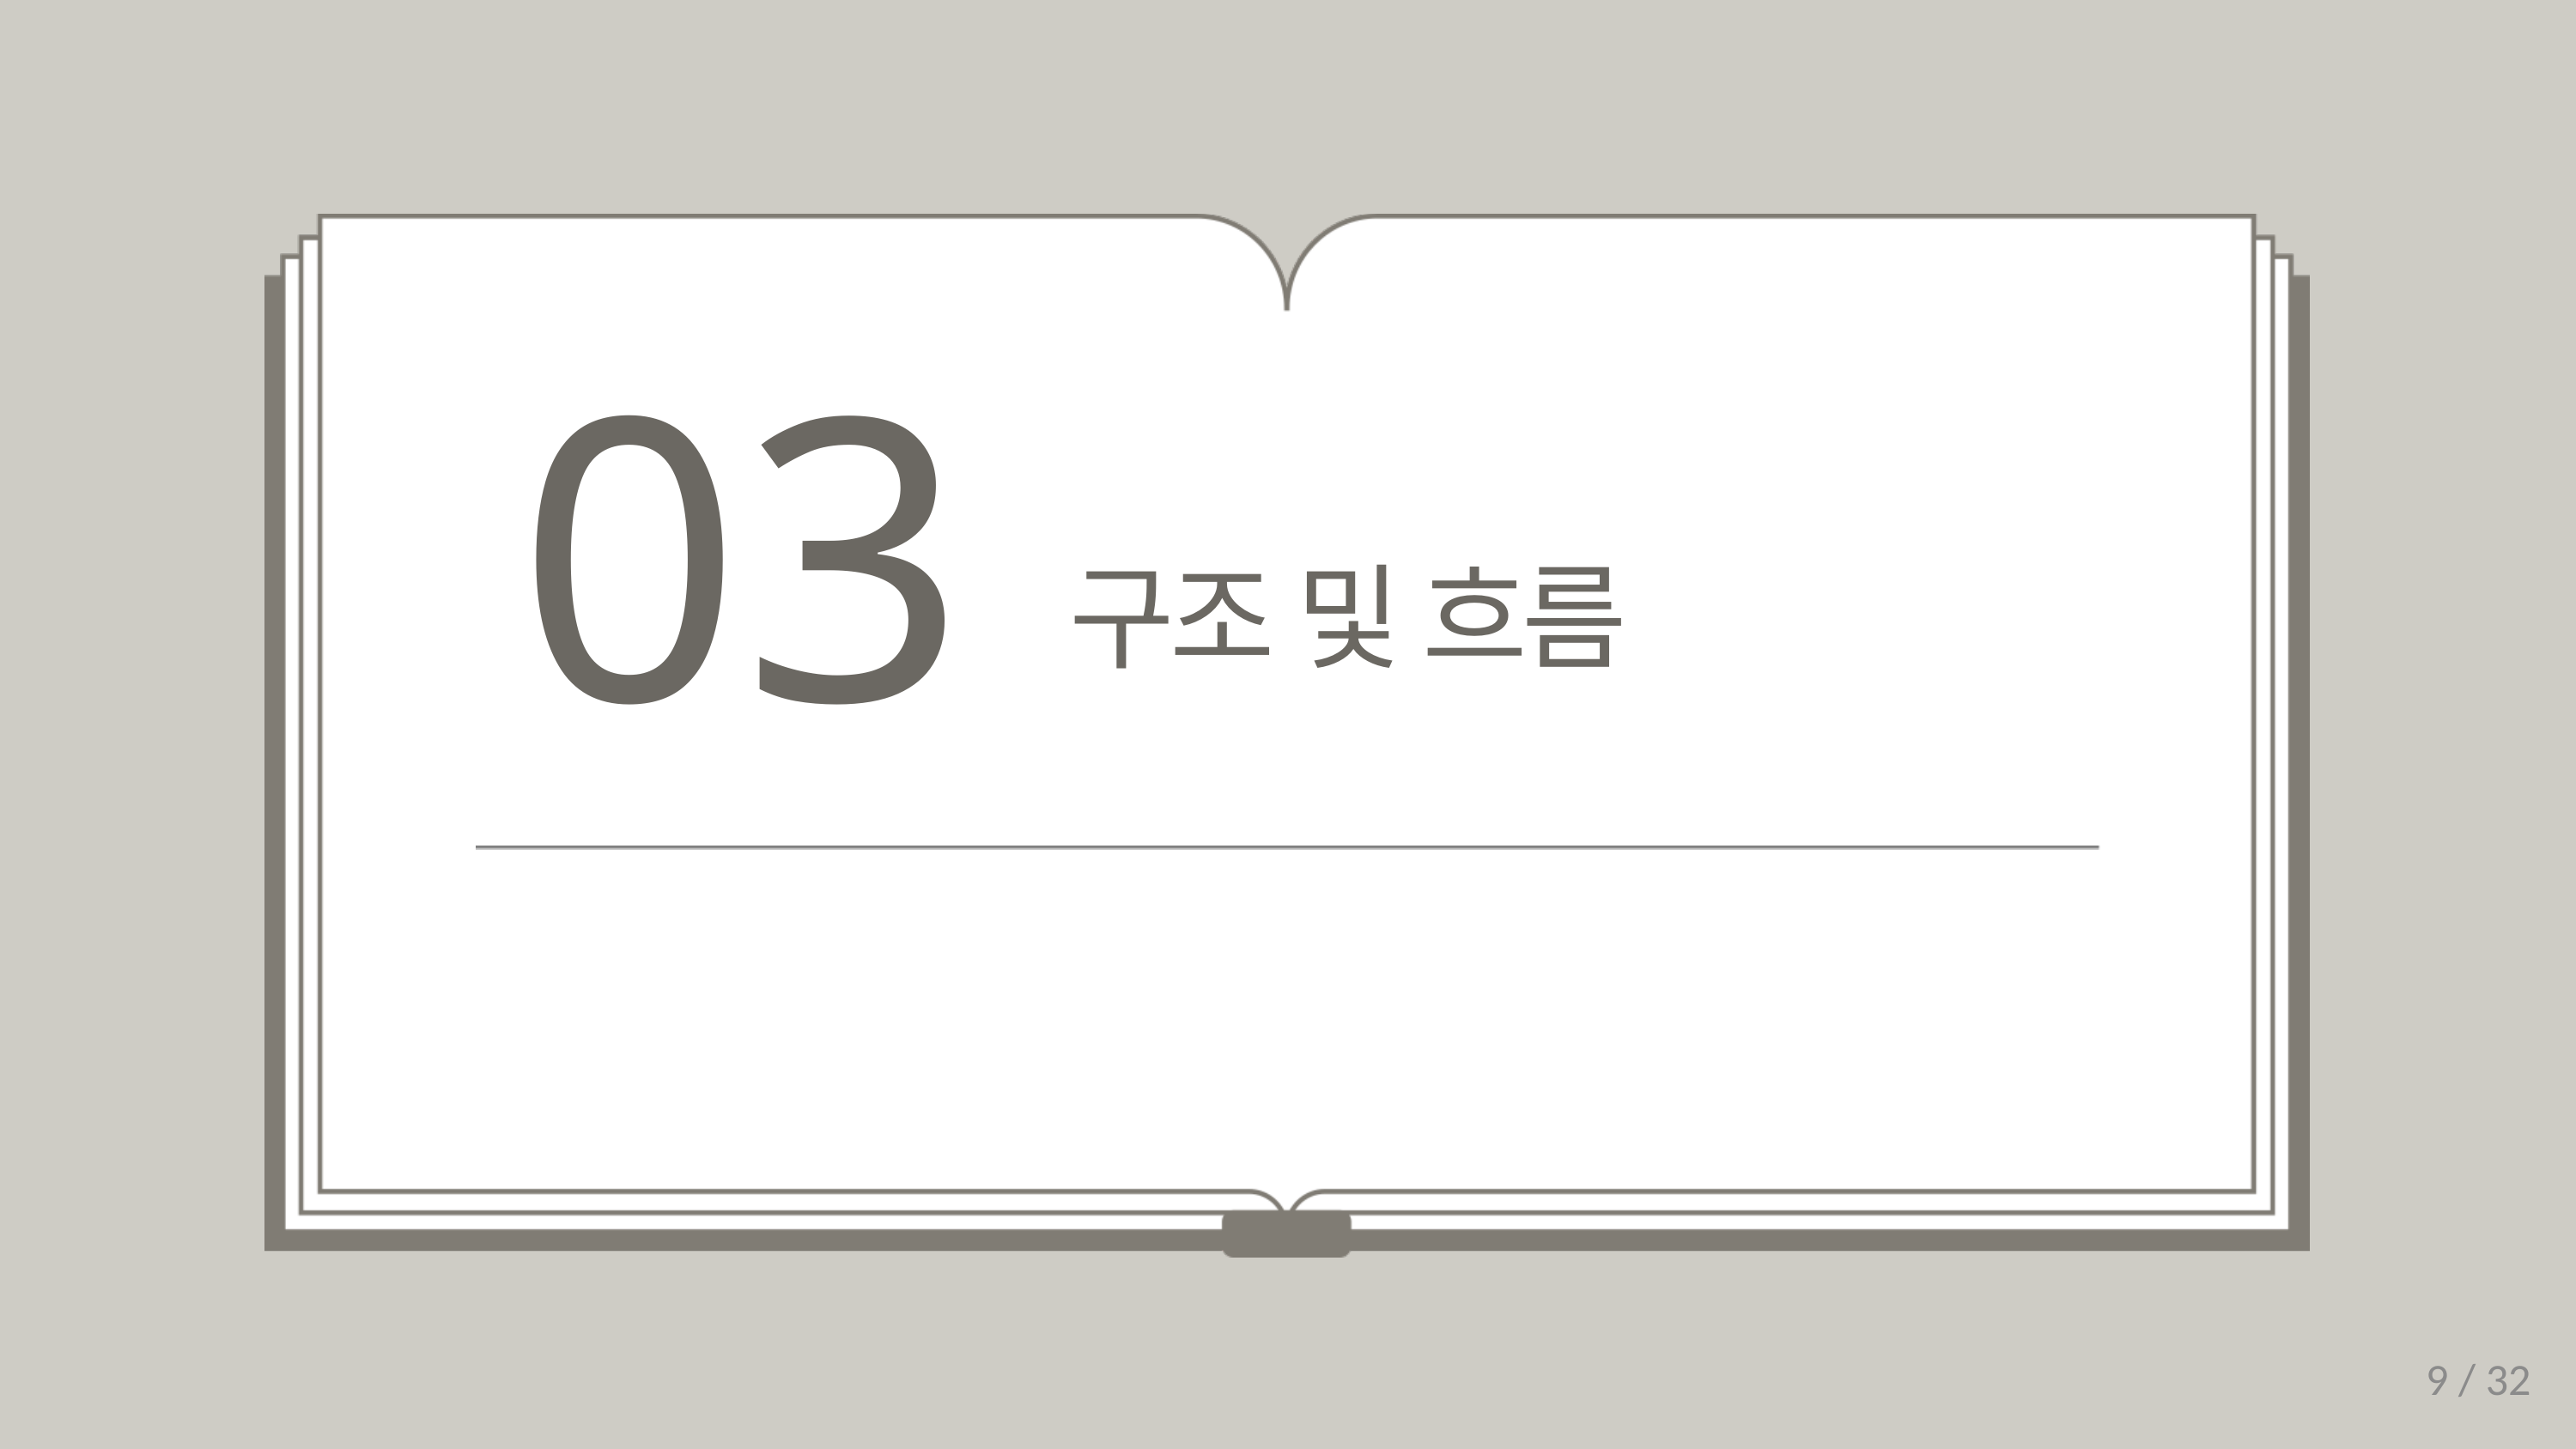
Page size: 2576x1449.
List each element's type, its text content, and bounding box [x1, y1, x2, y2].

slide_number 9 / 32 [2114, 1336, 2544, 1420]
picture [264, 214, 2310, 1258]
